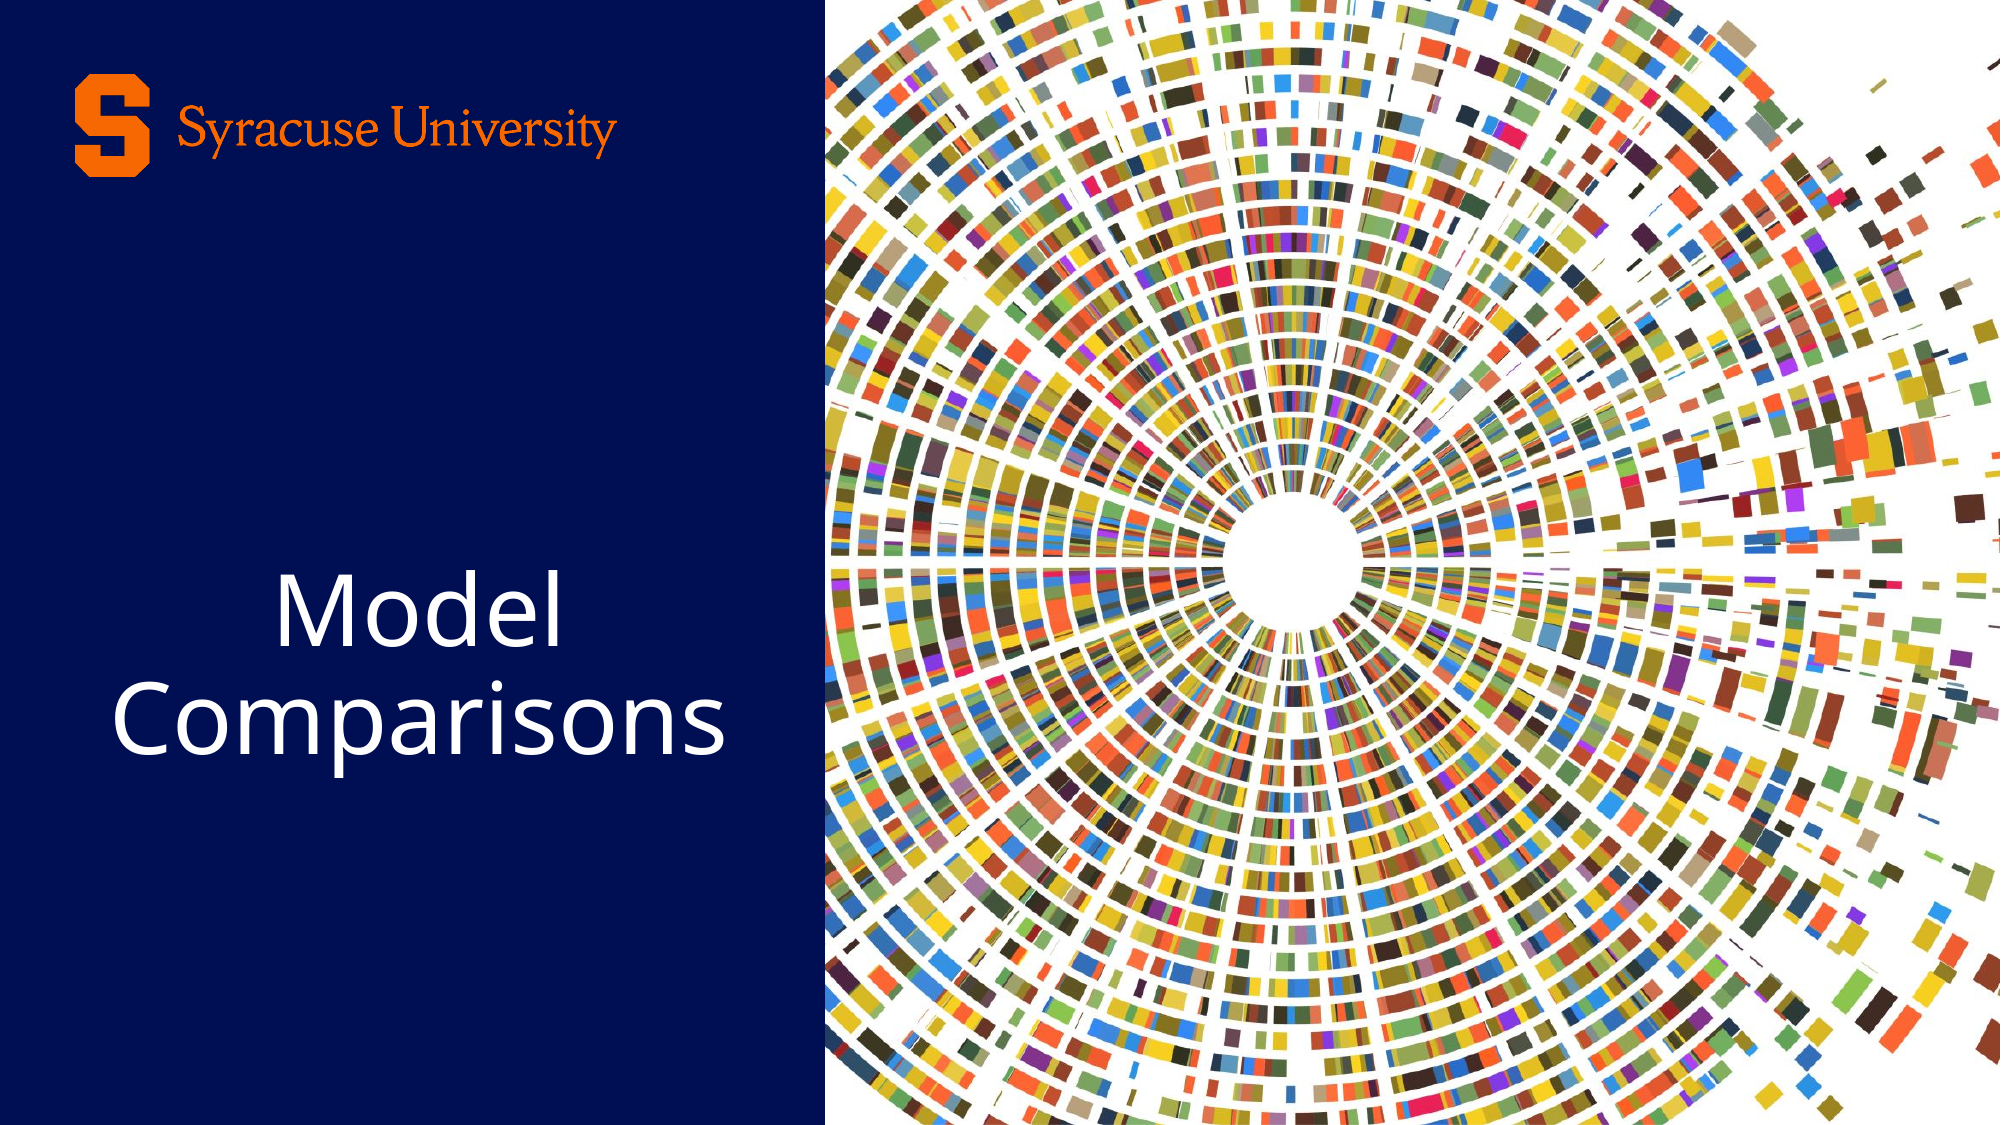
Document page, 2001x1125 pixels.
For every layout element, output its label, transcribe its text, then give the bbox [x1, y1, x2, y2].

picture [75, 74, 617, 177]
title Model Comparisons [59, 392, 780, 784]
picture [824, 0, 2000, 1125]
